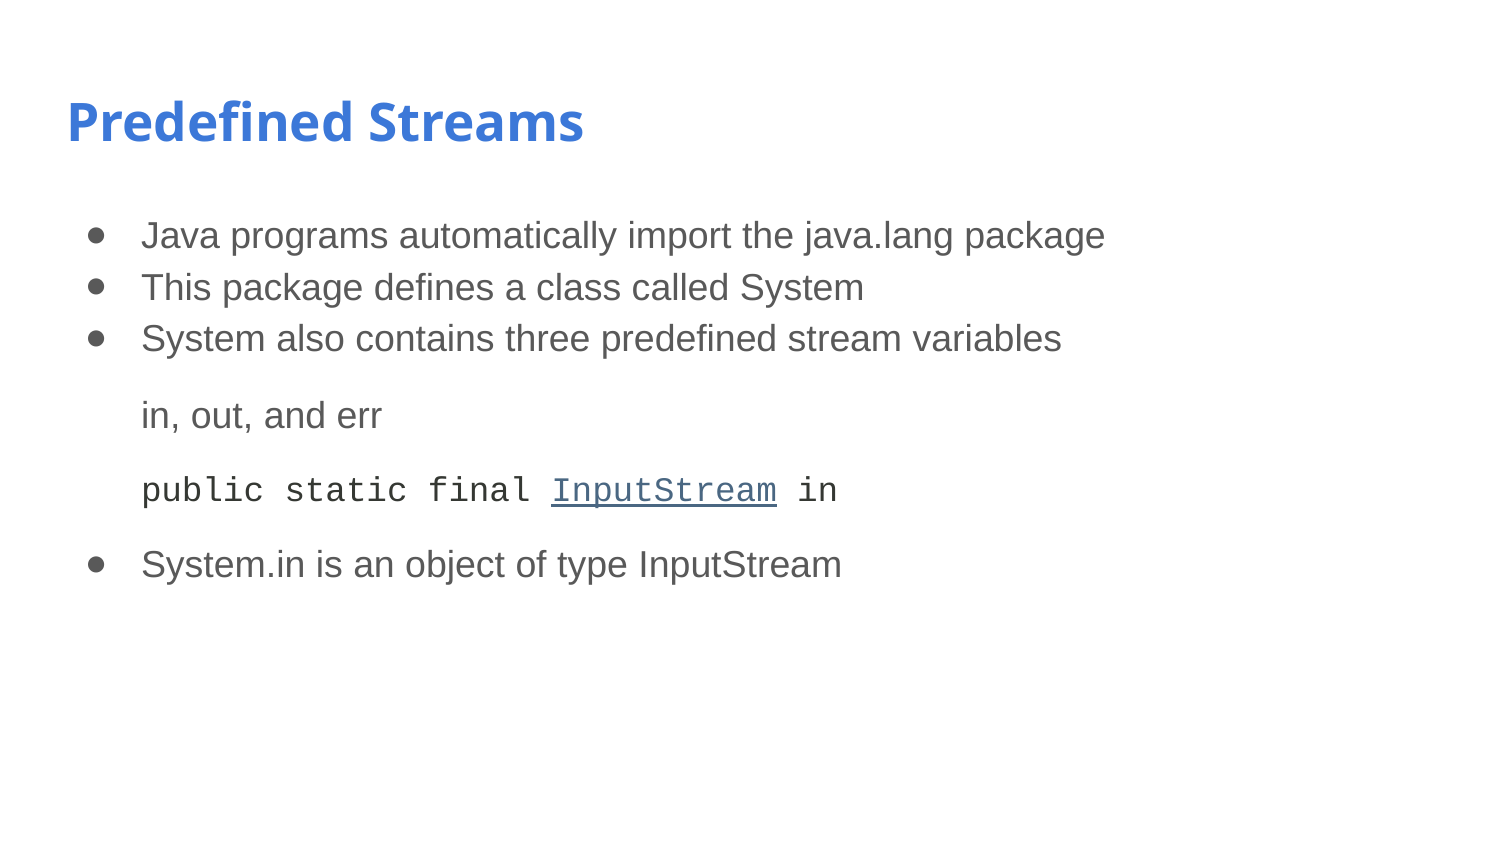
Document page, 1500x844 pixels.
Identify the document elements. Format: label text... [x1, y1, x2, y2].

list Java programs automatically import the java.lang package This package defines a class called System System also contains three predefined stream variables in, out, and err public static final InputStream in System.in is an object of type InputStream [51, 189, 1449, 750]
title Predefined Streams [51, 72, 1449, 167]
